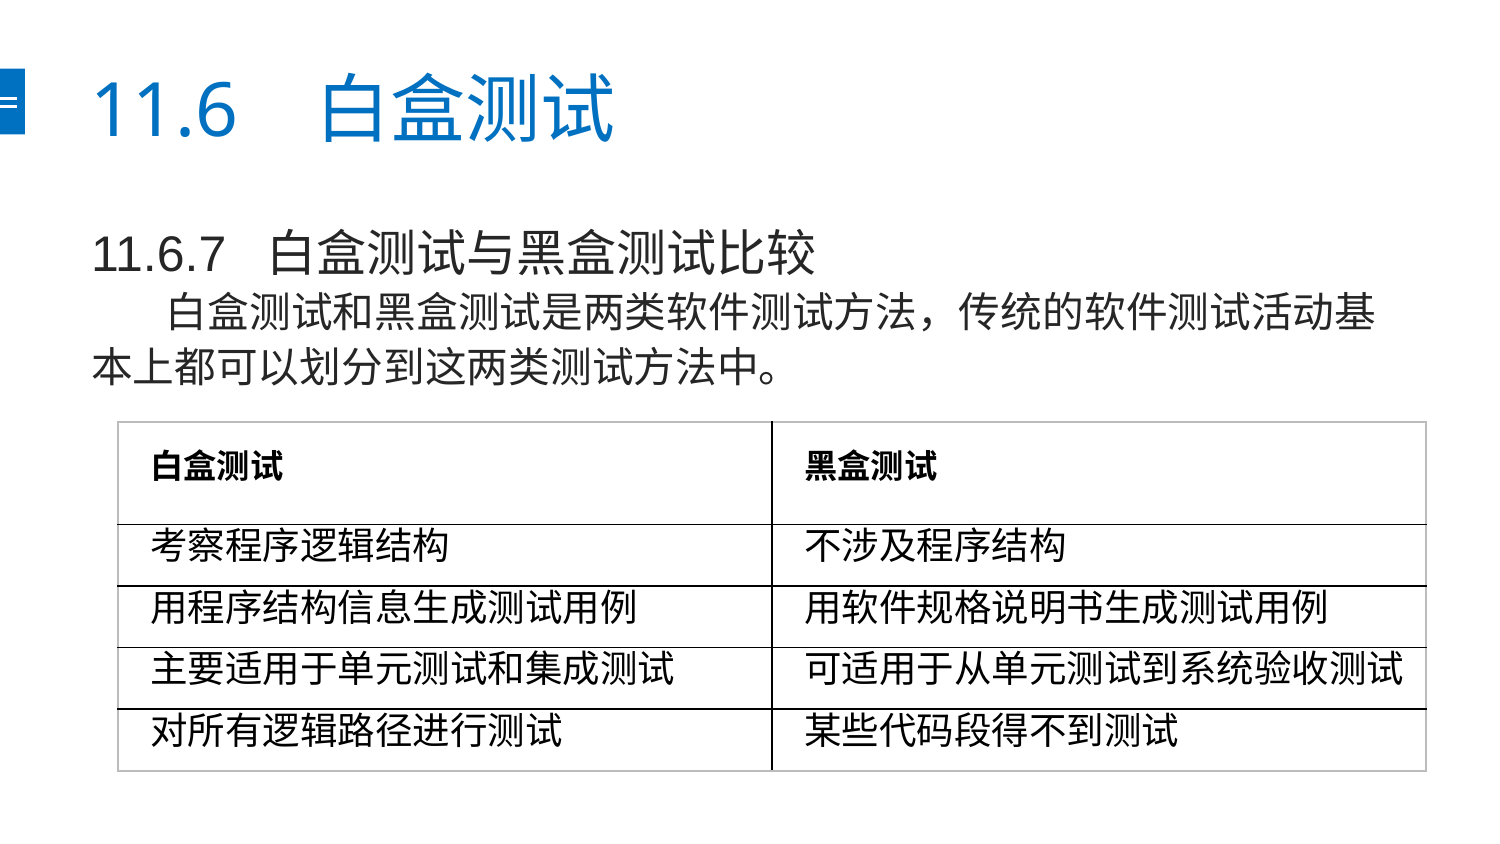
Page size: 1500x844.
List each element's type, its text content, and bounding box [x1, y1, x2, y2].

table_cell 某些代码段得不到测试 [773, 710, 1425, 770]
table_cell 用程序结构信息生成测试用例 [119, 587, 771, 647]
table_header 黑盒测试 [773, 423, 1425, 524]
table_cell 用软件规格说明书生成测试用例 [773, 587, 1425, 647]
table_cell 可适用于从单元测试到系统验收测试 [773, 648, 1425, 708]
table_cell 对所有逻辑路径进行测试 [119, 710, 771, 770]
table_cell 考察程序逻辑结构 [119, 525, 771, 585]
title 11.6 白盒测试 [75, 71, 1325, 142]
table_header 白盒测试 [119, 423, 771, 524]
table_cell 不涉及程序结构 [773, 525, 1425, 585]
table_cell 主要适用于单元测试和集成测试 [119, 648, 771, 708]
list 11.6.7 白盒测试与黑盒测试比较 白盒测试和黑盒测试是两类软件测试方法，传统的软件测试活动基本上都可以划分到这两类测试方法中。 [76, 207, 1427, 809]
